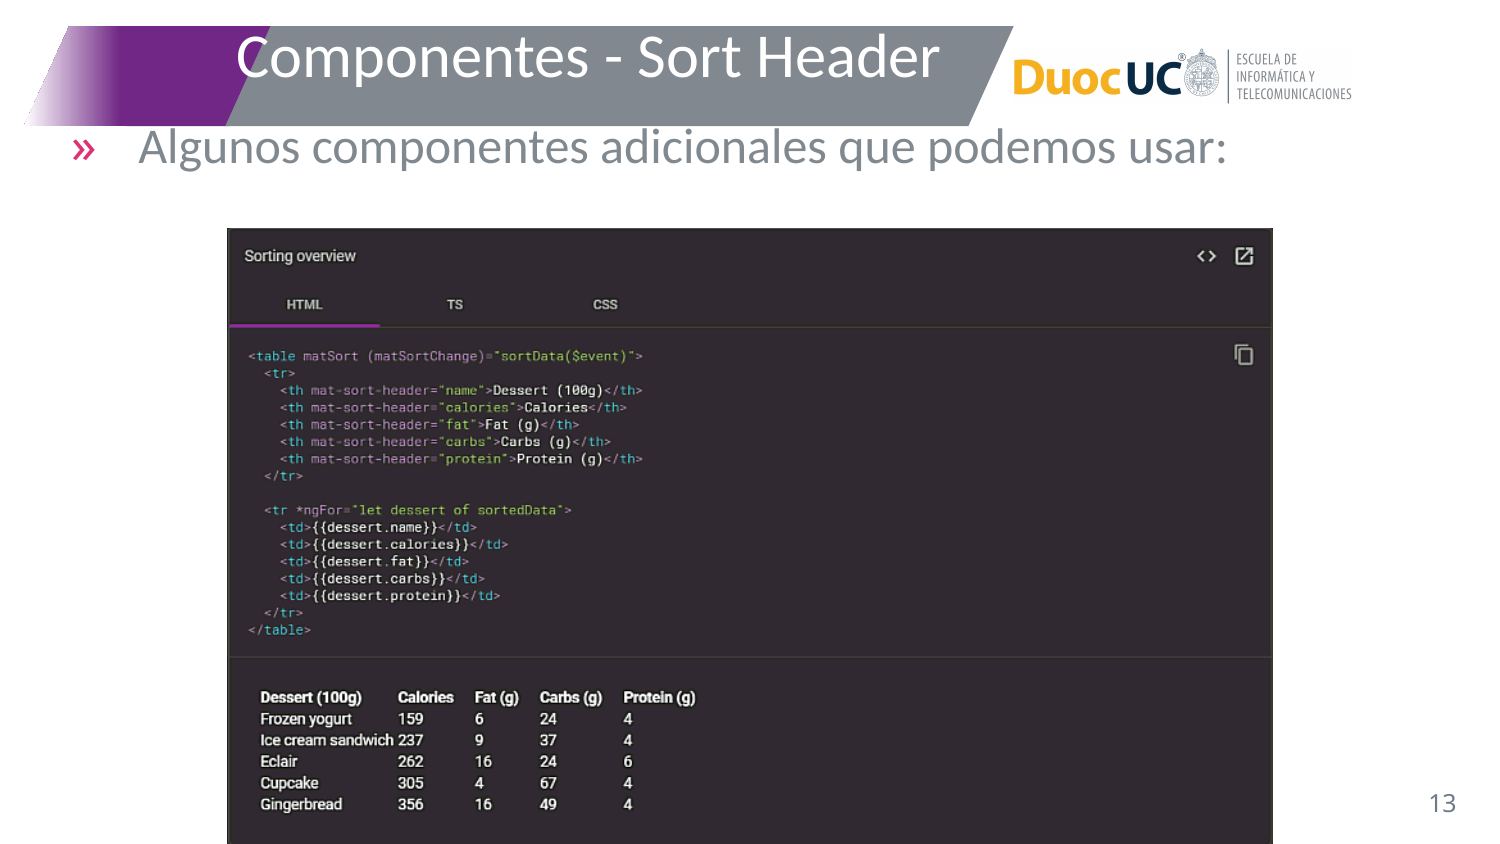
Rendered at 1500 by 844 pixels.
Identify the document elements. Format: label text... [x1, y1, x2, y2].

picture [1013, 47, 1352, 105]
picture [227, 228, 1273, 844]
title Componentes - Sort Header [221, 19, 993, 95]
list Algunos componentes adicionales que podemos usar: [48, 112, 1452, 220]
